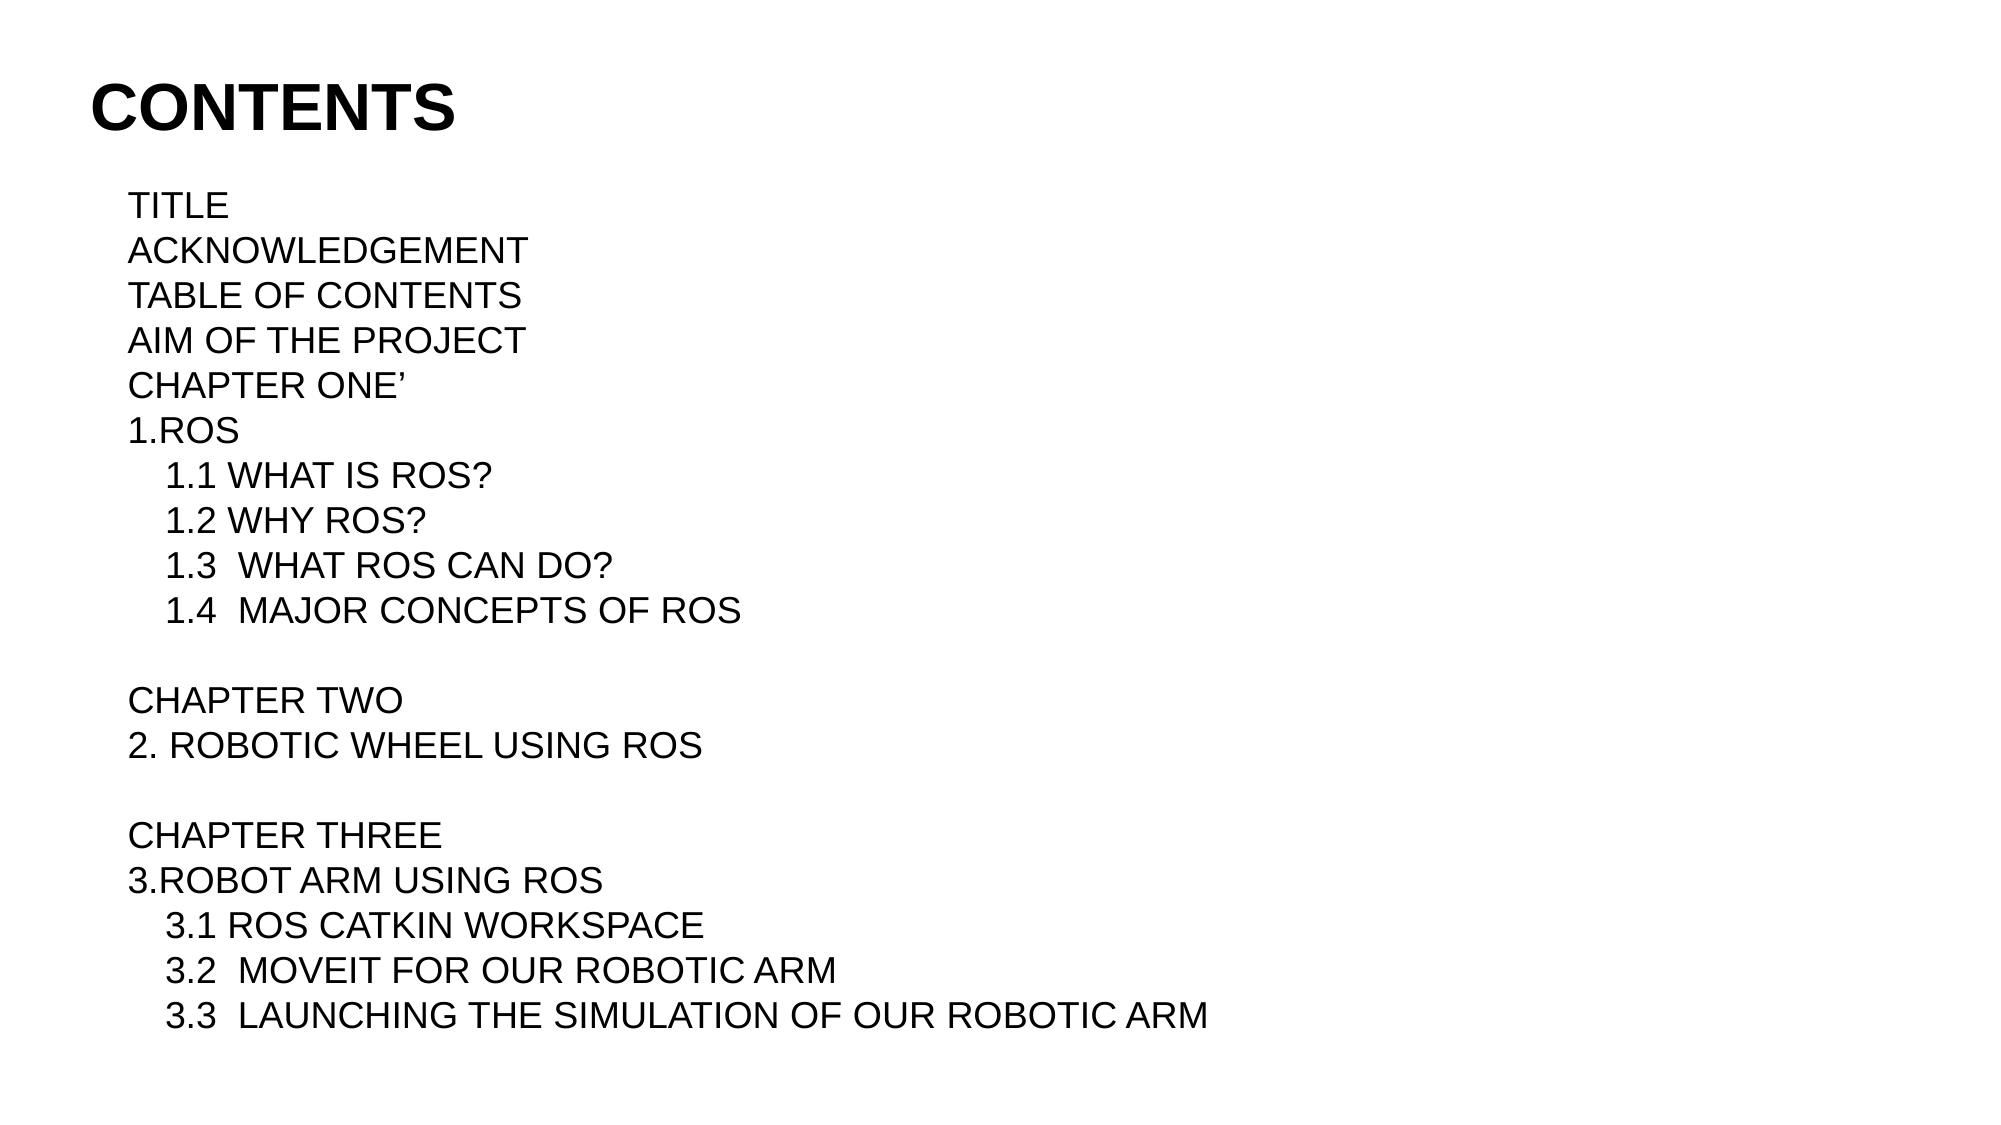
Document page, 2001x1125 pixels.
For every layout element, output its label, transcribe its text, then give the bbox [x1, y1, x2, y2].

subtitle TITLE ACKNOWLEDGEMENT TABLE OF CONTENTS AIM OF THE PROJECT CHAPTER ONE’ 1.ROS 1.1 WHAT IS ROS? 1.2 WHY ROS? 1.3 WHAT ROS CAN DO? 1.4 MAJOR CONCEPTS OF ROS CHAPTER TWO 2. ROBOTIC WHEEL USING ROS CHAPTER THREE 3.ROBOT ARM USING ROS 3.1 ROS CATKIN WORKSPACE 3.2 MOVEIT FOR OUR ROBOTIC ARM 3.3 LAUNCHING THE SIMULATION OF OUR ROBOTIC ARM [75, 197, 1709, 1125]
title CONTENTS [75, 33, 1425, 175]
